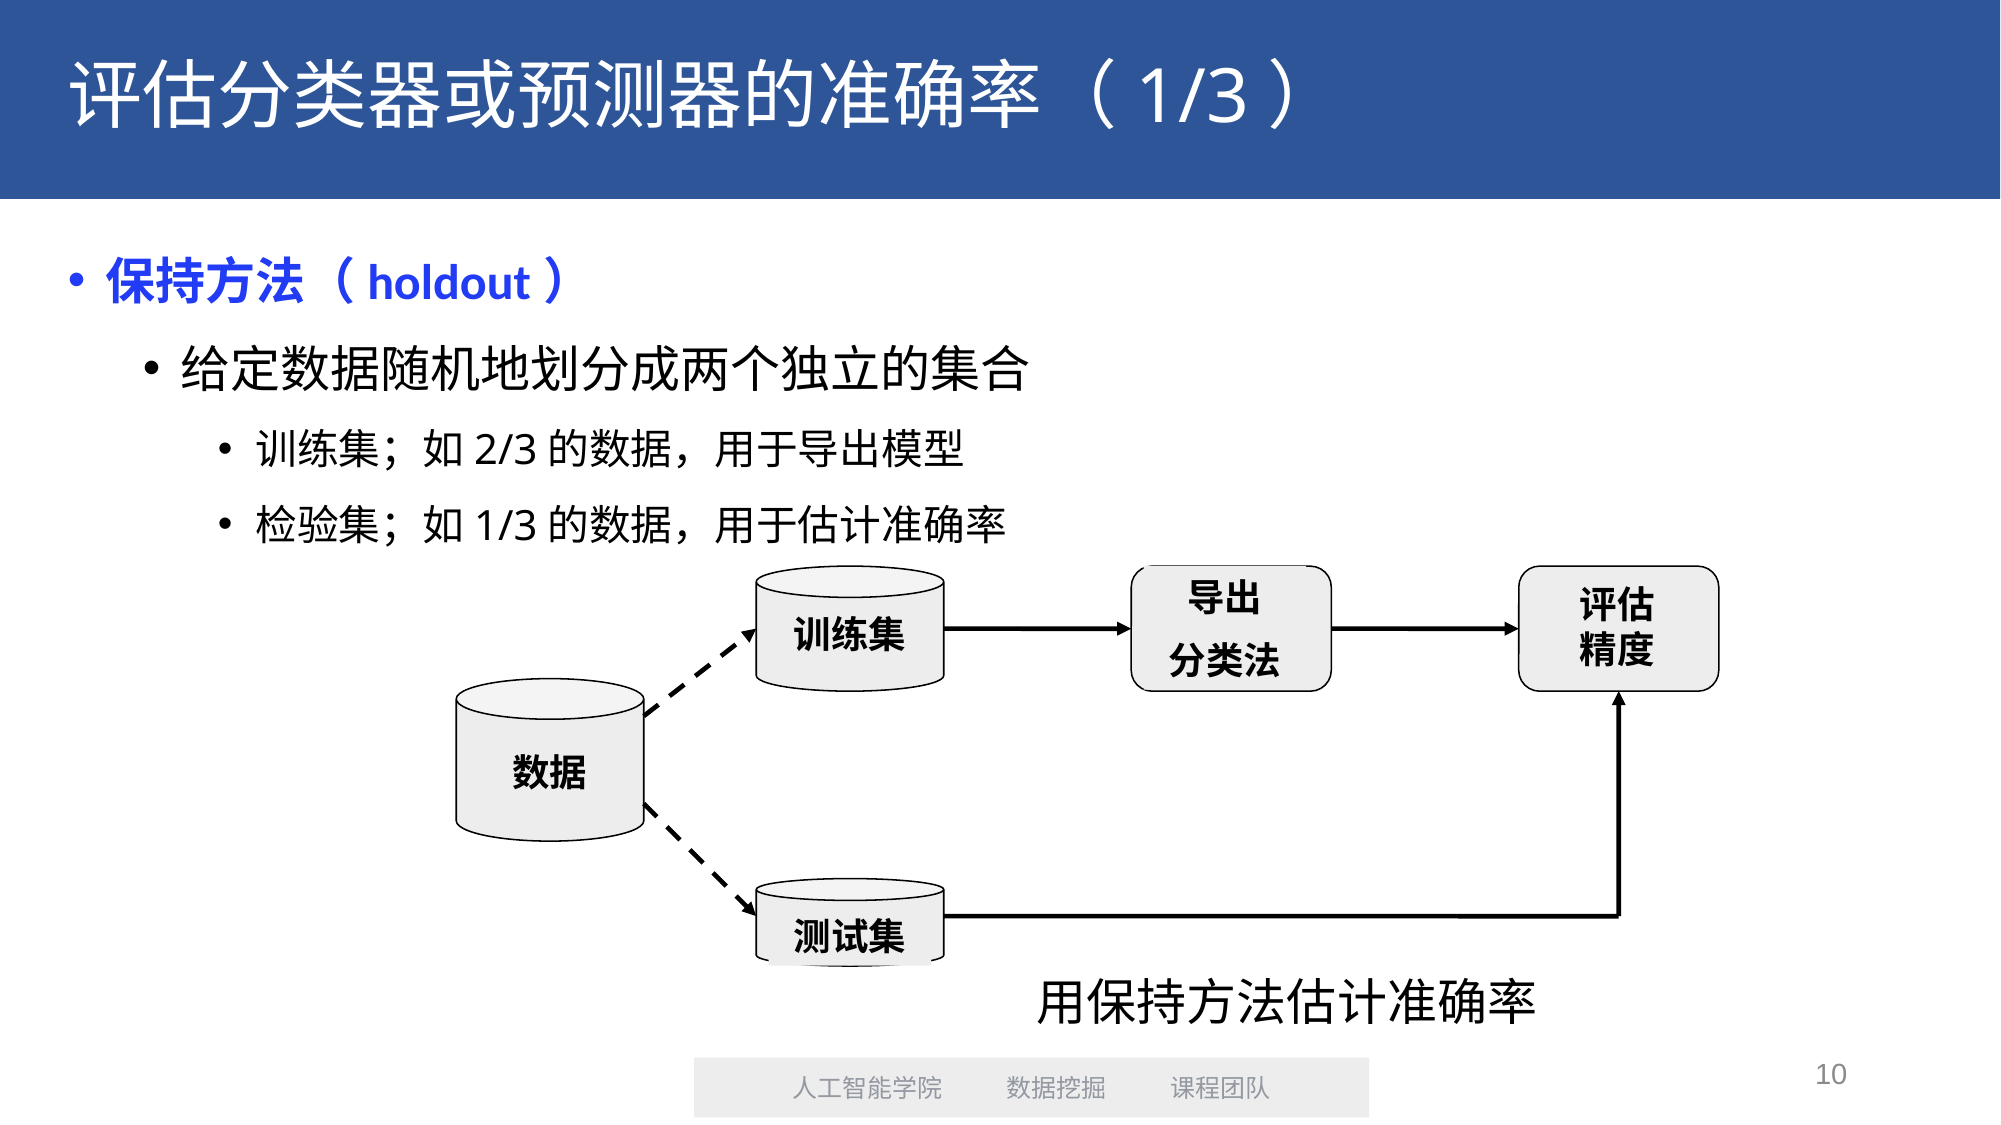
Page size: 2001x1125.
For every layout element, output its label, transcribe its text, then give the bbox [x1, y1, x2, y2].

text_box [456, 566, 1719, 967]
title 评估分类器或预测器的准确率（1/3） [52, 23, 1753, 174]
list 保持方法（holdout） 给定数据随机地划分成两个独立的集合 训练集；如2/3的数据，用于导出模型 检验集；如1/3的数据，用于估计准确率 [52, 223, 1923, 1036]
text_box 用保持方法估计准确率 [1022, 967, 1552, 1038]
footer 人工智能学院 数据挖掘 课程团队 [694, 1057, 1370, 1118]
slide_number 10 [1412, 1042, 1863, 1103]
